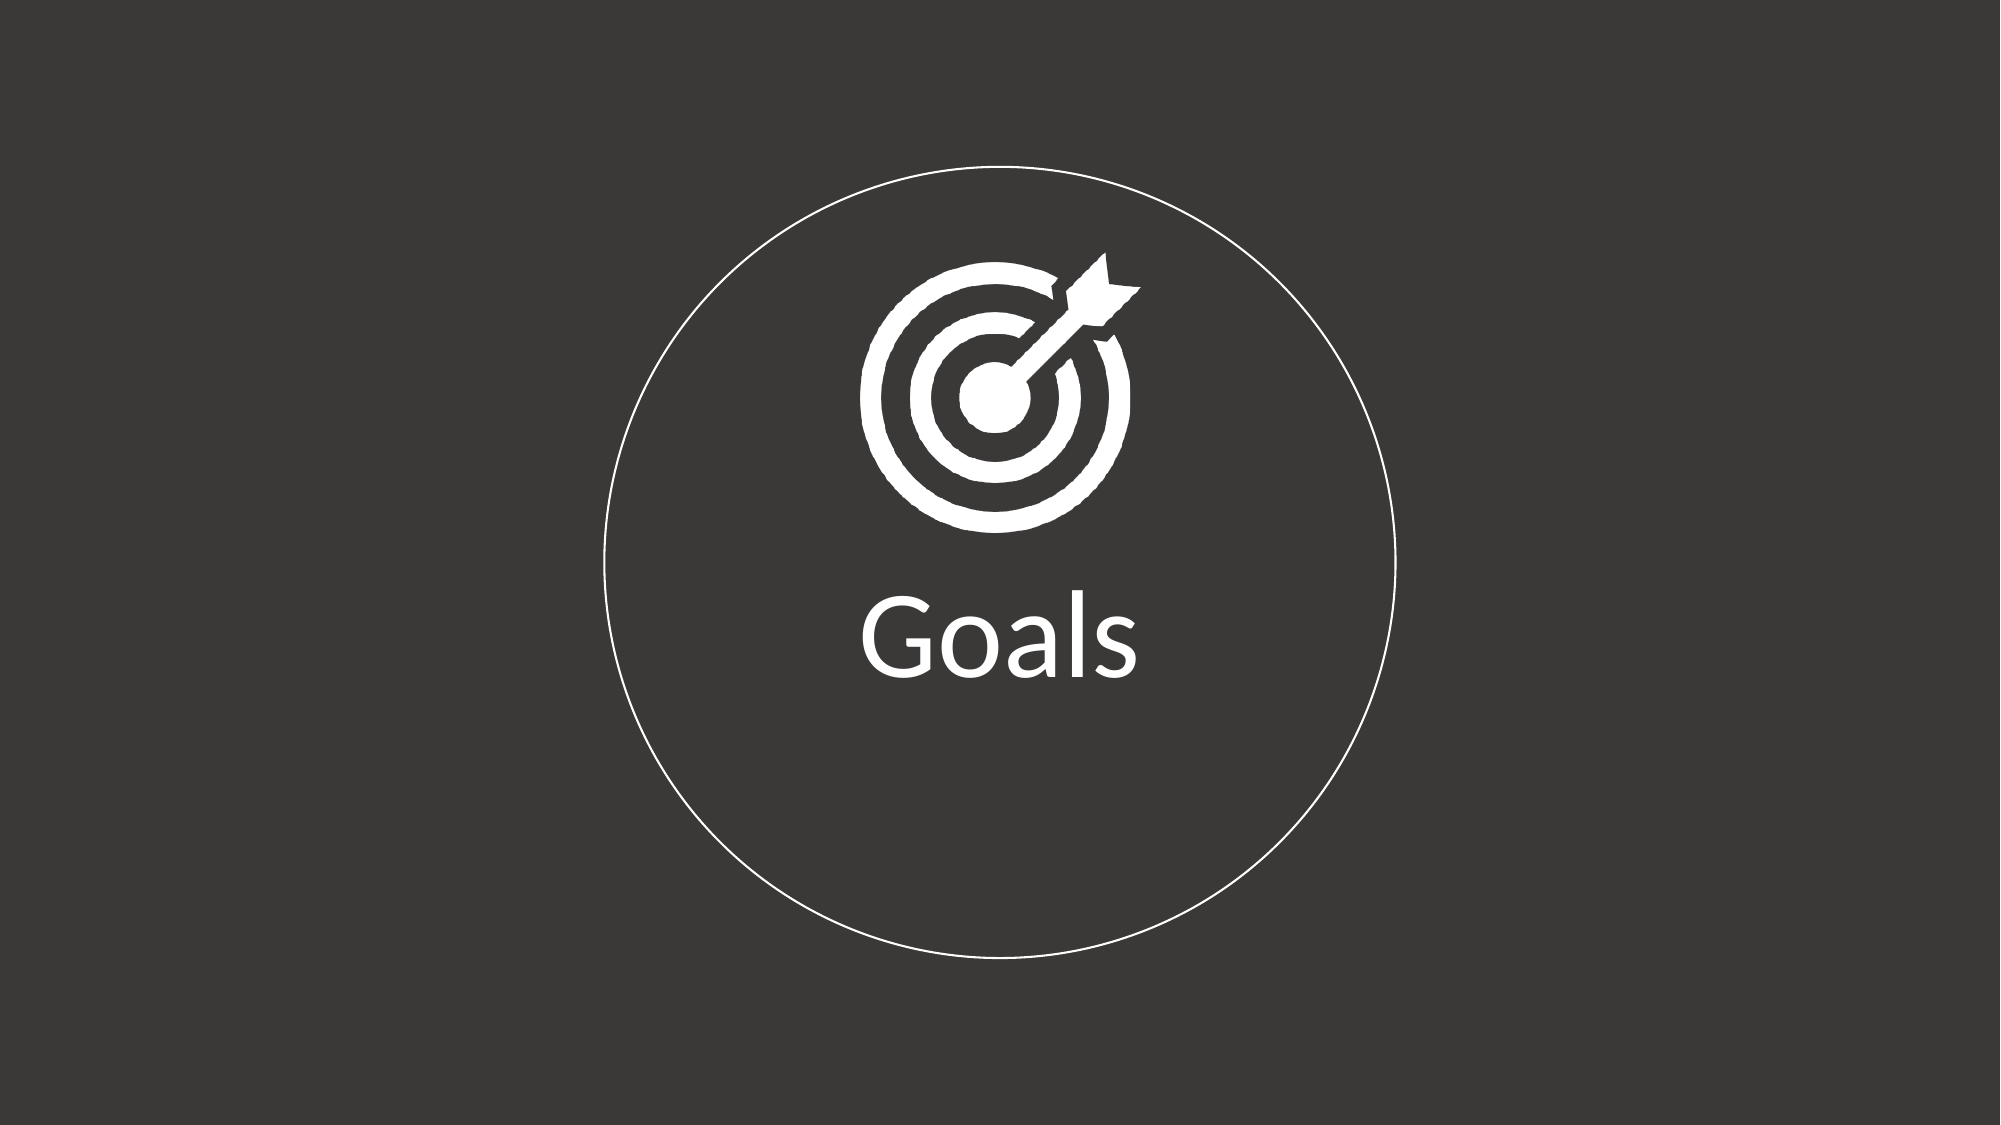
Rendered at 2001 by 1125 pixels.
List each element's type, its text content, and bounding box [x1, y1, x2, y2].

picture [829, 221, 1171, 563]
text_box [603, 165, 1397, 545]
text_box Goals [582, 545, 1418, 711]
text_box [632, 711, 1368, 960]
